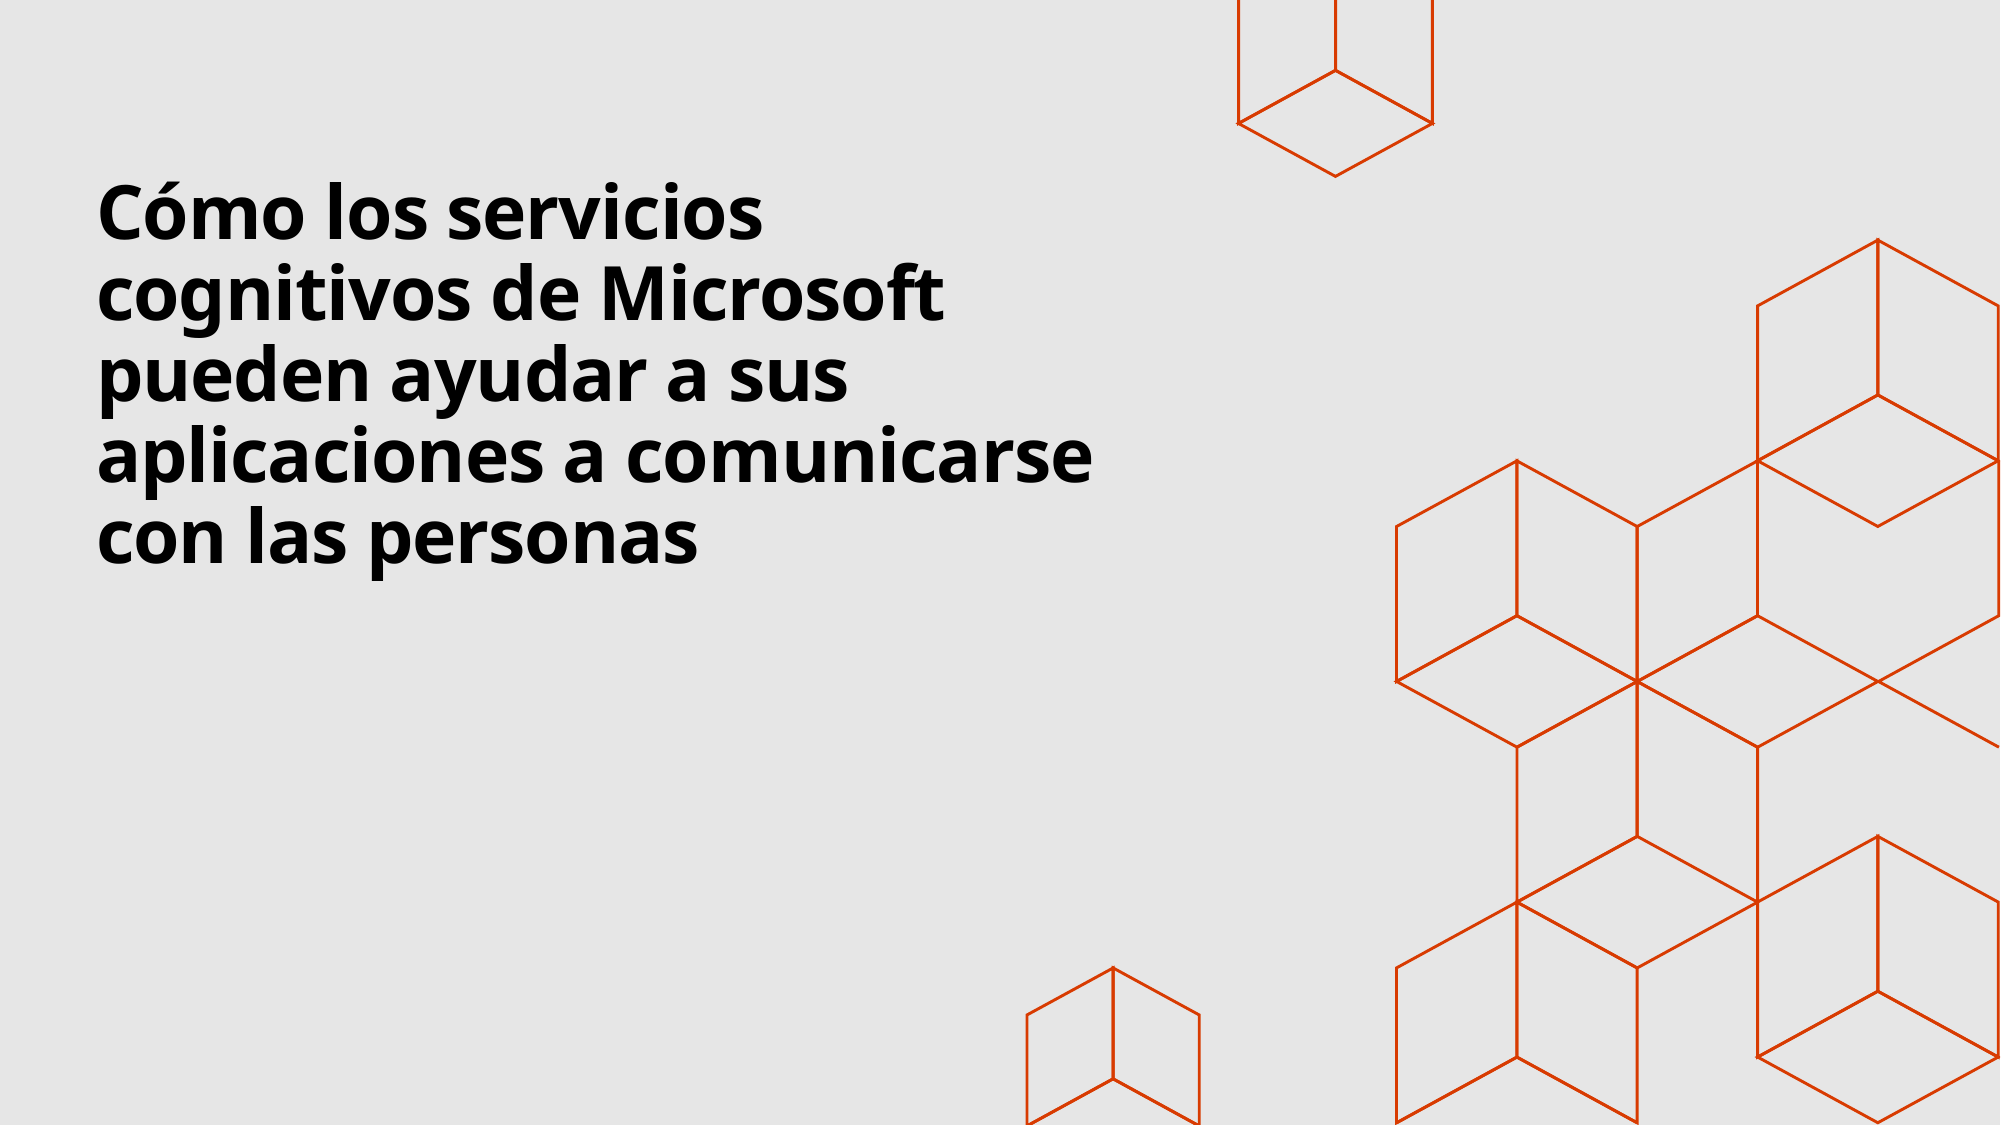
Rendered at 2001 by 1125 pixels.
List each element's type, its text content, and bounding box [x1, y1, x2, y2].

title Cómo los servicios cognitivos de Microsoft pueden ayudar a sus aplicaciones a comunicarse con las personas [96, 252, 1146, 580]
